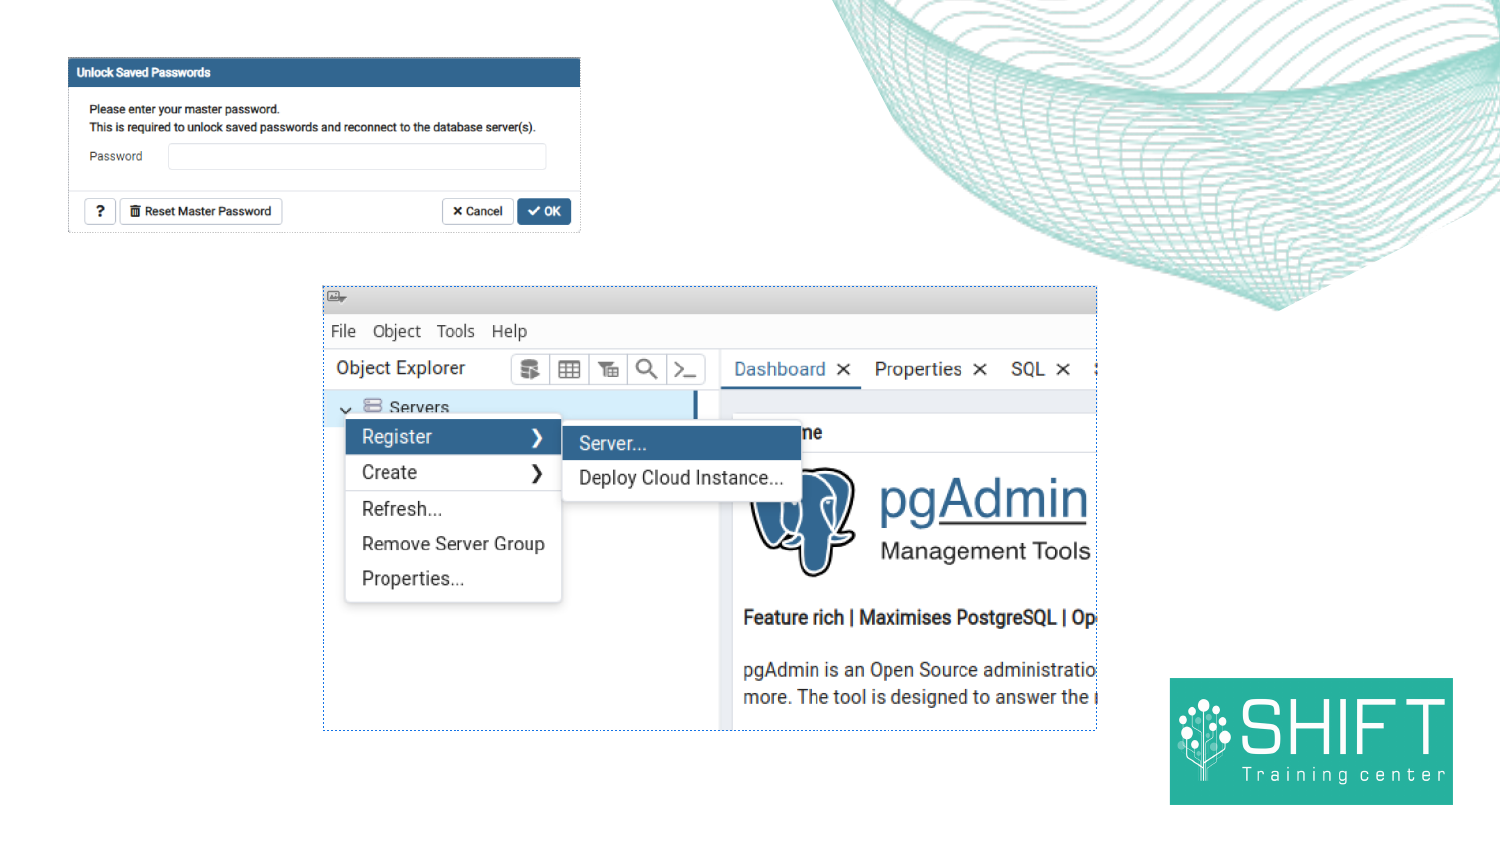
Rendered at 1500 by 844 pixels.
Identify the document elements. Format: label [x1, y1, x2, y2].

picture [65, 53, 586, 236]
picture [312, 275, 1104, 733]
picture [1169, 678, 1453, 805]
